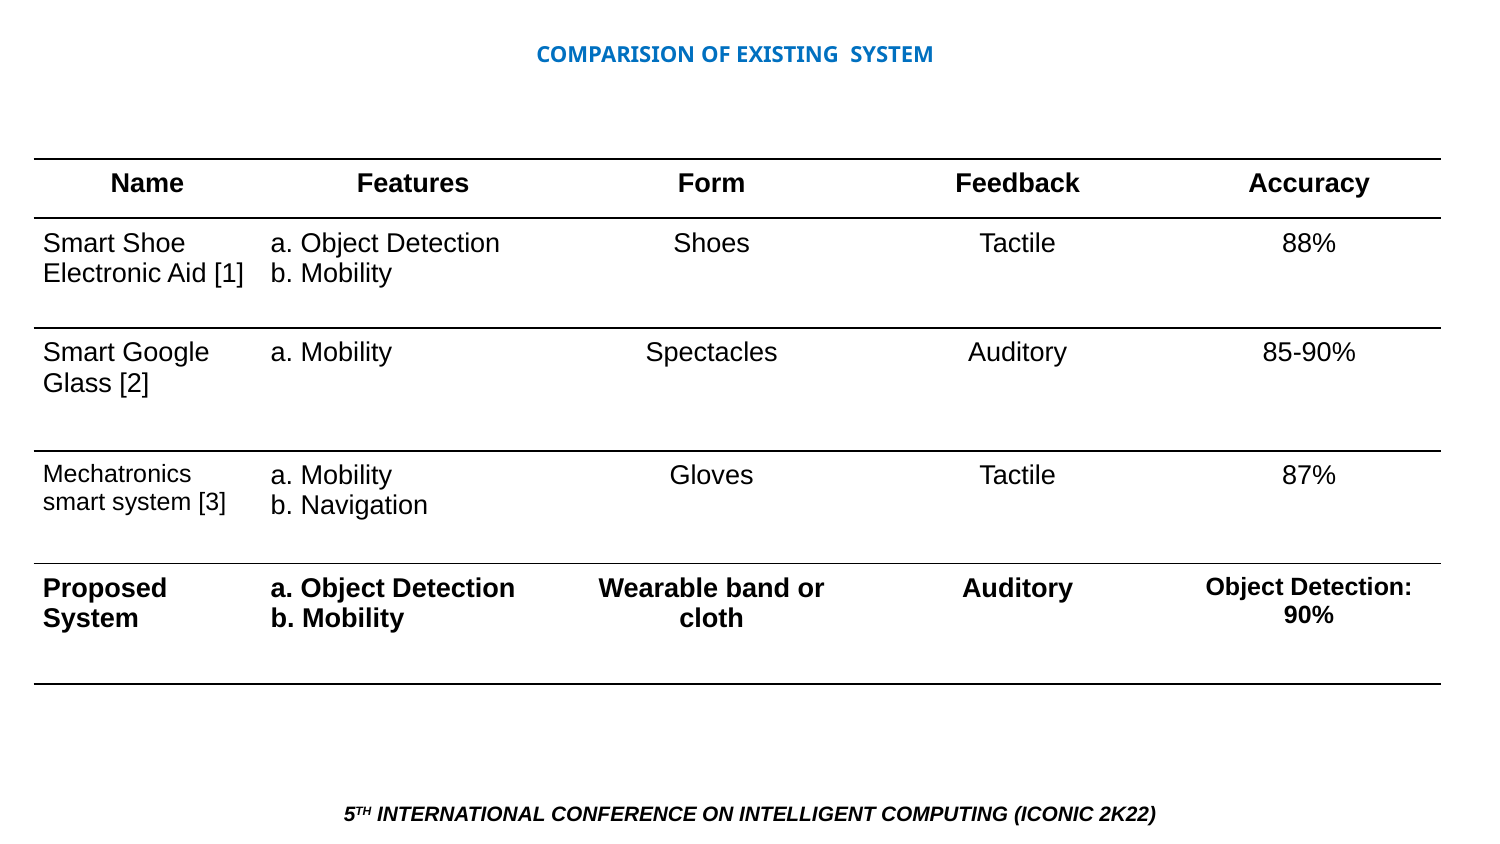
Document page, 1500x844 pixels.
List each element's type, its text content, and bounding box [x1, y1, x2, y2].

table_header Accuracy [1177, 160, 1441, 217]
table_cell Smart Google Glass [2] [34, 329, 261, 450]
table_cell 87% [1177, 452, 1441, 563]
table_cell Auditory [858, 329, 1177, 450]
table_cell Tactile [858, 219, 1177, 327]
table_cell Auditory [858, 564, 1177, 683]
table_cell Proposed System [34, 564, 261, 683]
table_cell a. Mobility [261, 329, 565, 450]
title COMPARISION OF EXISTING SYSTEM [60, 23, 1411, 85]
text_box 5TH INTERNATIONAL CONFERENCE ON INTELLIGENT COMPUTING (ICONIC 2K22) [196, 788, 1304, 839]
table_cell Shoes [565, 219, 858, 327]
table_header Feedback [858, 160, 1177, 217]
table_cell Tactile [858, 452, 1177, 563]
table_cell 85-90% [1177, 329, 1441, 450]
table_cell Spectacles [565, 329, 858, 450]
table_cell Object Detection: 90% [1177, 564, 1441, 683]
table_header Name [34, 160, 261, 217]
table_cell Smart Shoe Electronic Aid [1] [34, 219, 261, 327]
table_header Features [261, 160, 565, 217]
table_cell 88% [1177, 219, 1441, 327]
table_cell a. Mobility b. Navigation [261, 452, 565, 563]
table_cell Mechatronics smart system [3] [34, 452, 261, 563]
table_cell a. Object Detection b. Mobility [261, 219, 565, 327]
table_cell Wearable band or cloth [565, 564, 858, 683]
table_header Form [565, 160, 858, 217]
table_cell a. Object Detection b. Mobility [261, 564, 565, 683]
table_cell Gloves [565, 452, 858, 563]
